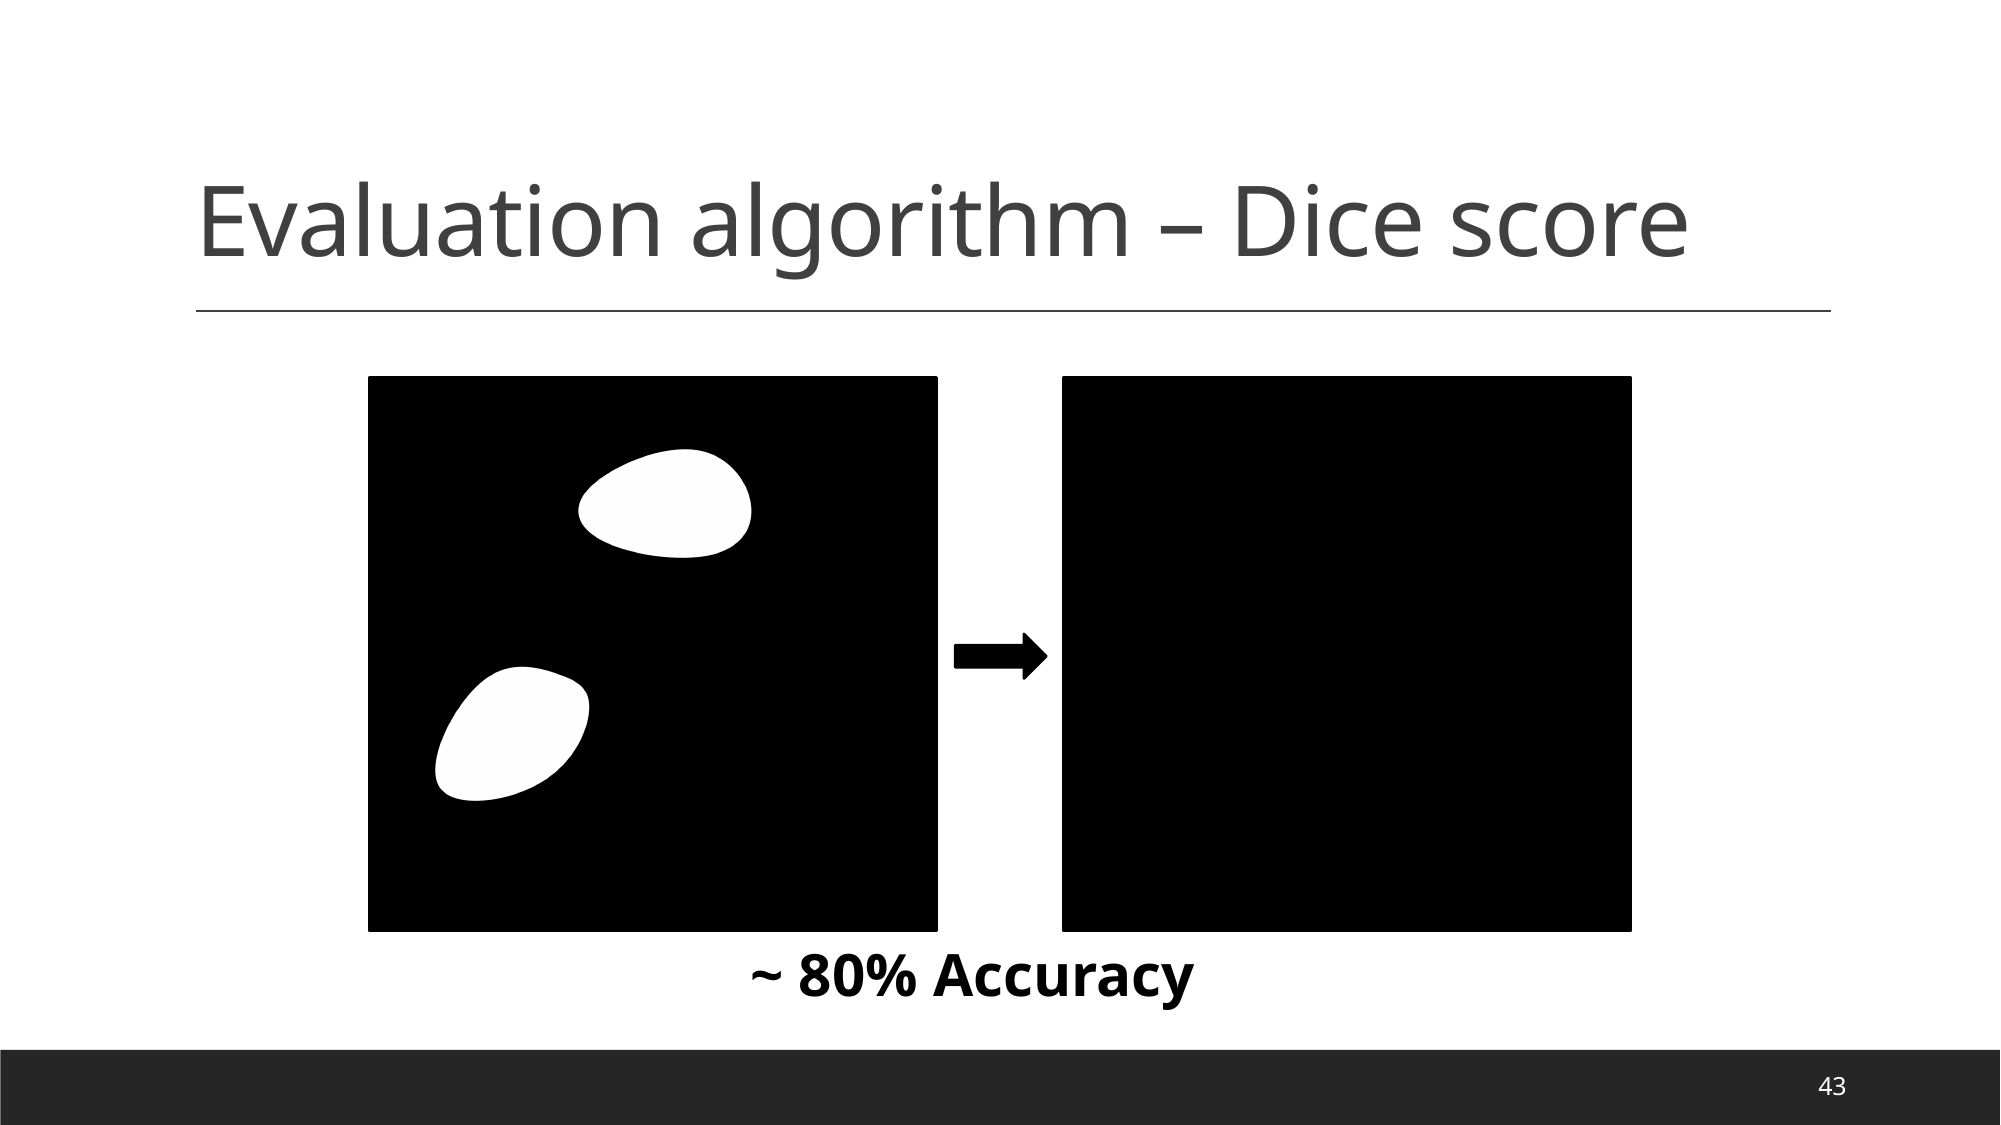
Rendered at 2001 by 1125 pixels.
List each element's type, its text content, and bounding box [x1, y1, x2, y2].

text_box [368, 376, 938, 932]
picture [433, 447, 753, 803]
slide_number 43 [1803, 1057, 1932, 1118]
text_box [1062, 376, 1632, 932]
title Evaluation algorithm – Dice score [180, 47, 1830, 285]
text_box [953, 632, 1048, 680]
text_box ~ 80% Accuracy [735, 931, 1358, 1016]
